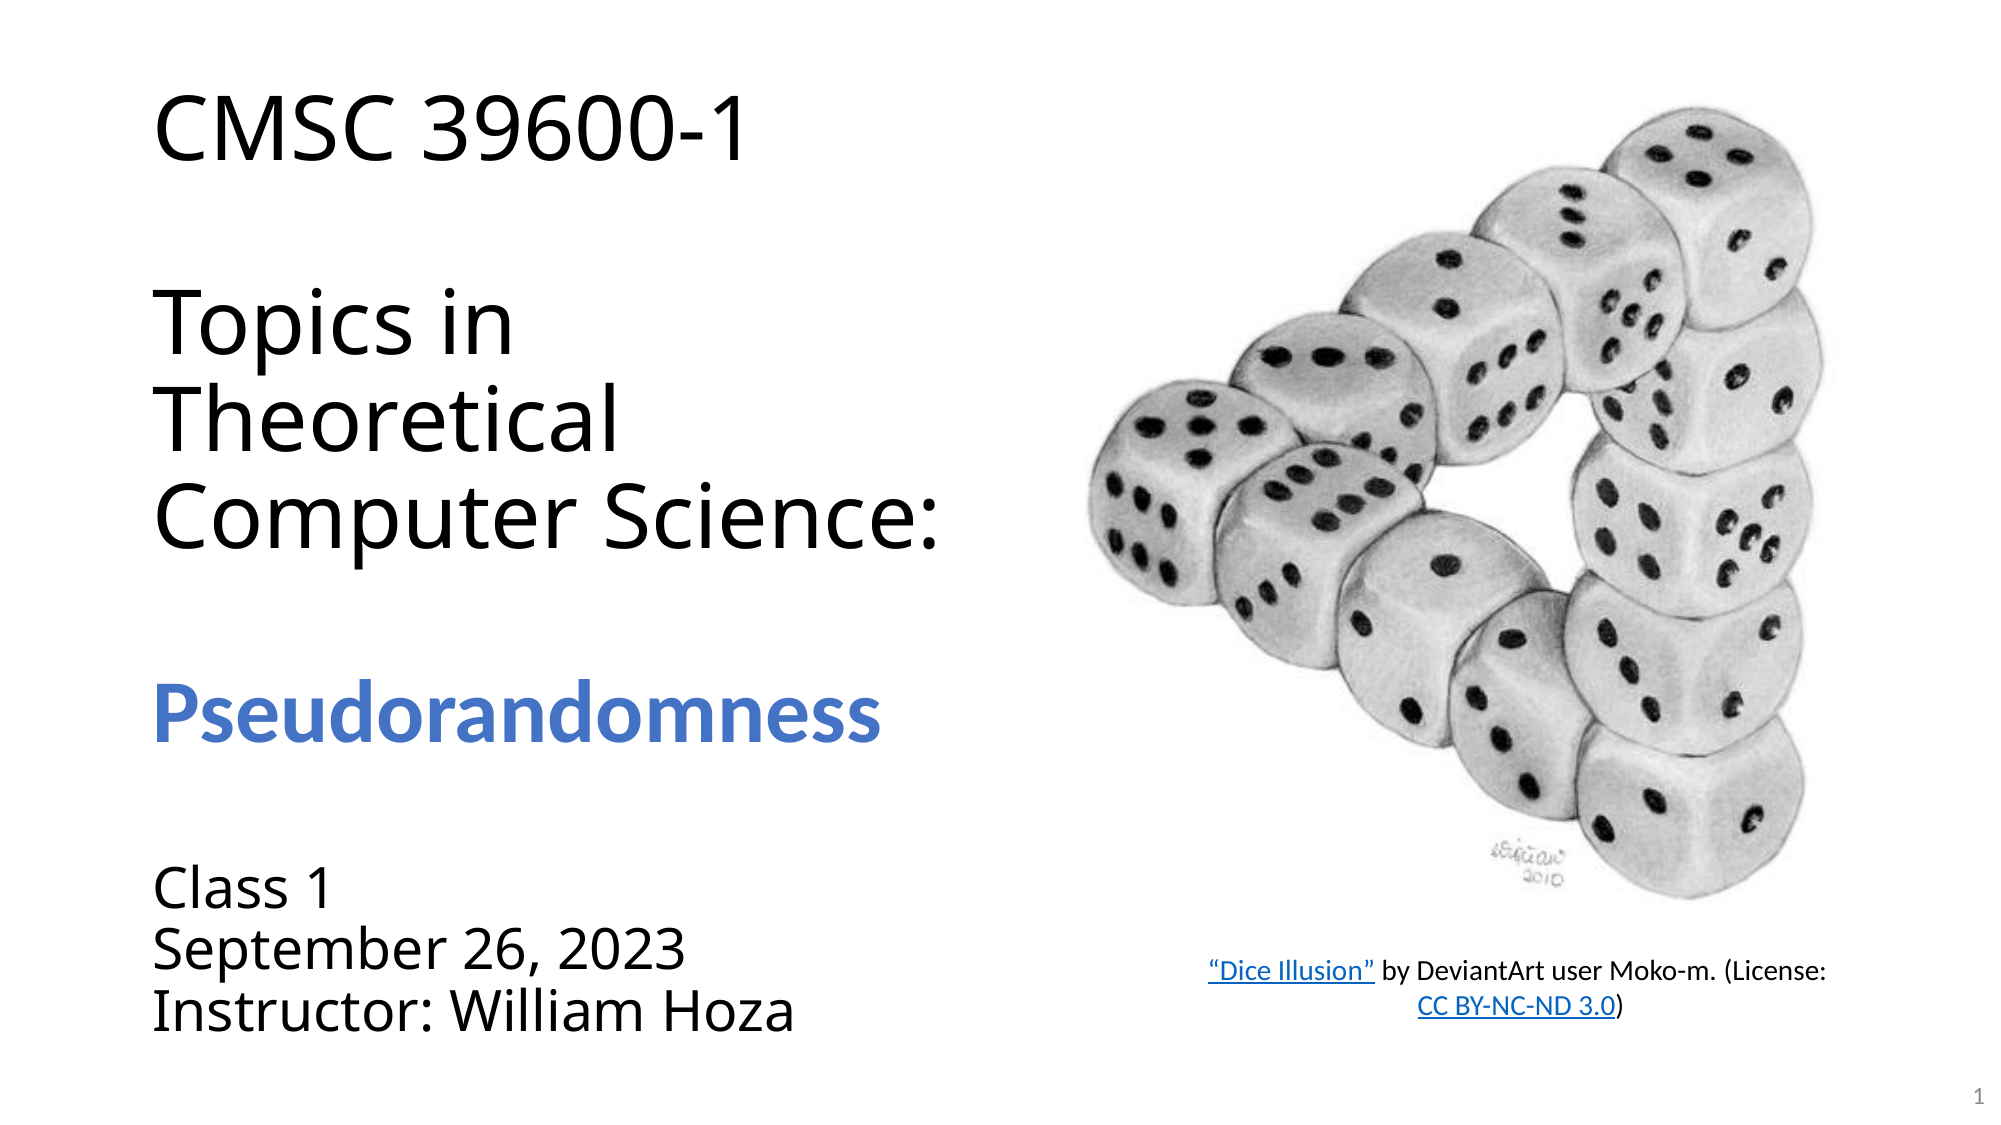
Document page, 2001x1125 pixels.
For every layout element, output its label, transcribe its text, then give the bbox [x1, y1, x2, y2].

slide_number 1 [1550, 1064, 2000, 1125]
title CMSC 39600-1 Topics in Theoretical Computer Science: Pseudorandomness Class 1 September 26, 2023 Instructor: William Hoza [137, 62, 962, 1065]
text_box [1083, 77, 1863, 1048]
